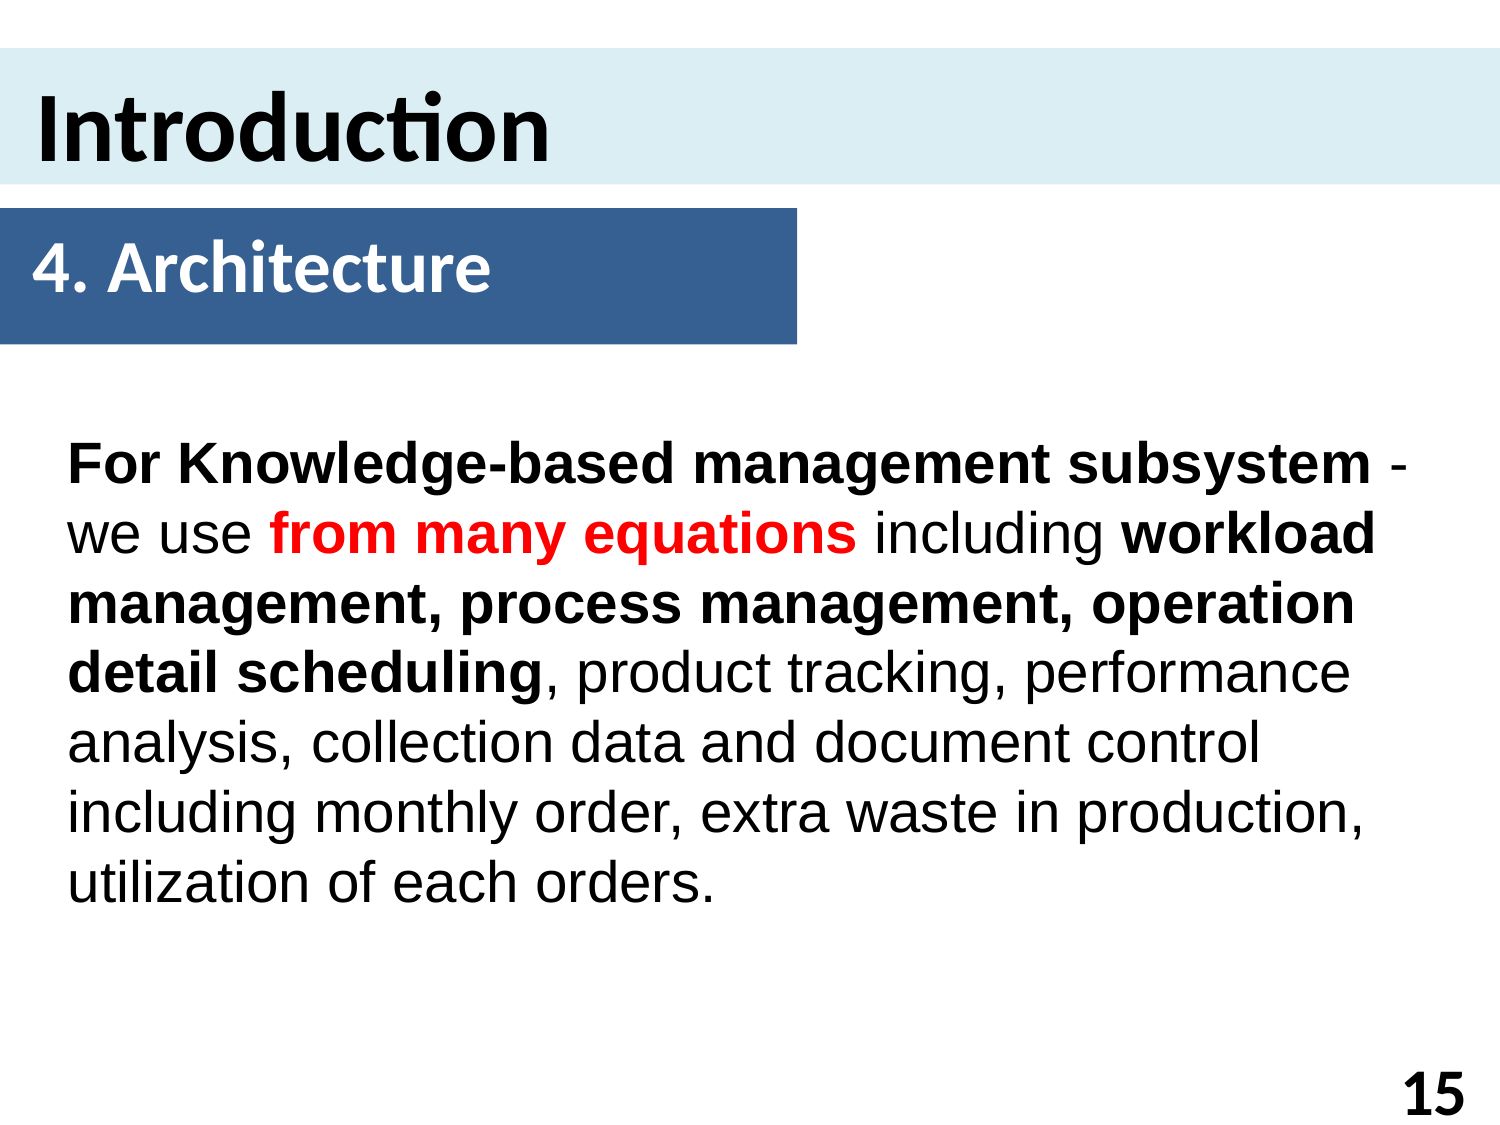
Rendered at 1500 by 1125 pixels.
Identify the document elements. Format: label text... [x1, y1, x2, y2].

slide_number 15 [1132, 1058, 1483, 1119]
text_box [0, 46, 1500, 186]
text_box For Knowledge-based management subsystem - we use from many equations including workload management, process management, operation detail scheduling, product tracking, performance analysis, collection data and document control including monthly order, extra waste in production, utilization of each orders. [53, 417, 1436, 1062]
text_box [0, 206, 799, 346]
text_box Introduction [20, 54, 568, 190]
text_box 4. Architecture [17, 210, 876, 315]
